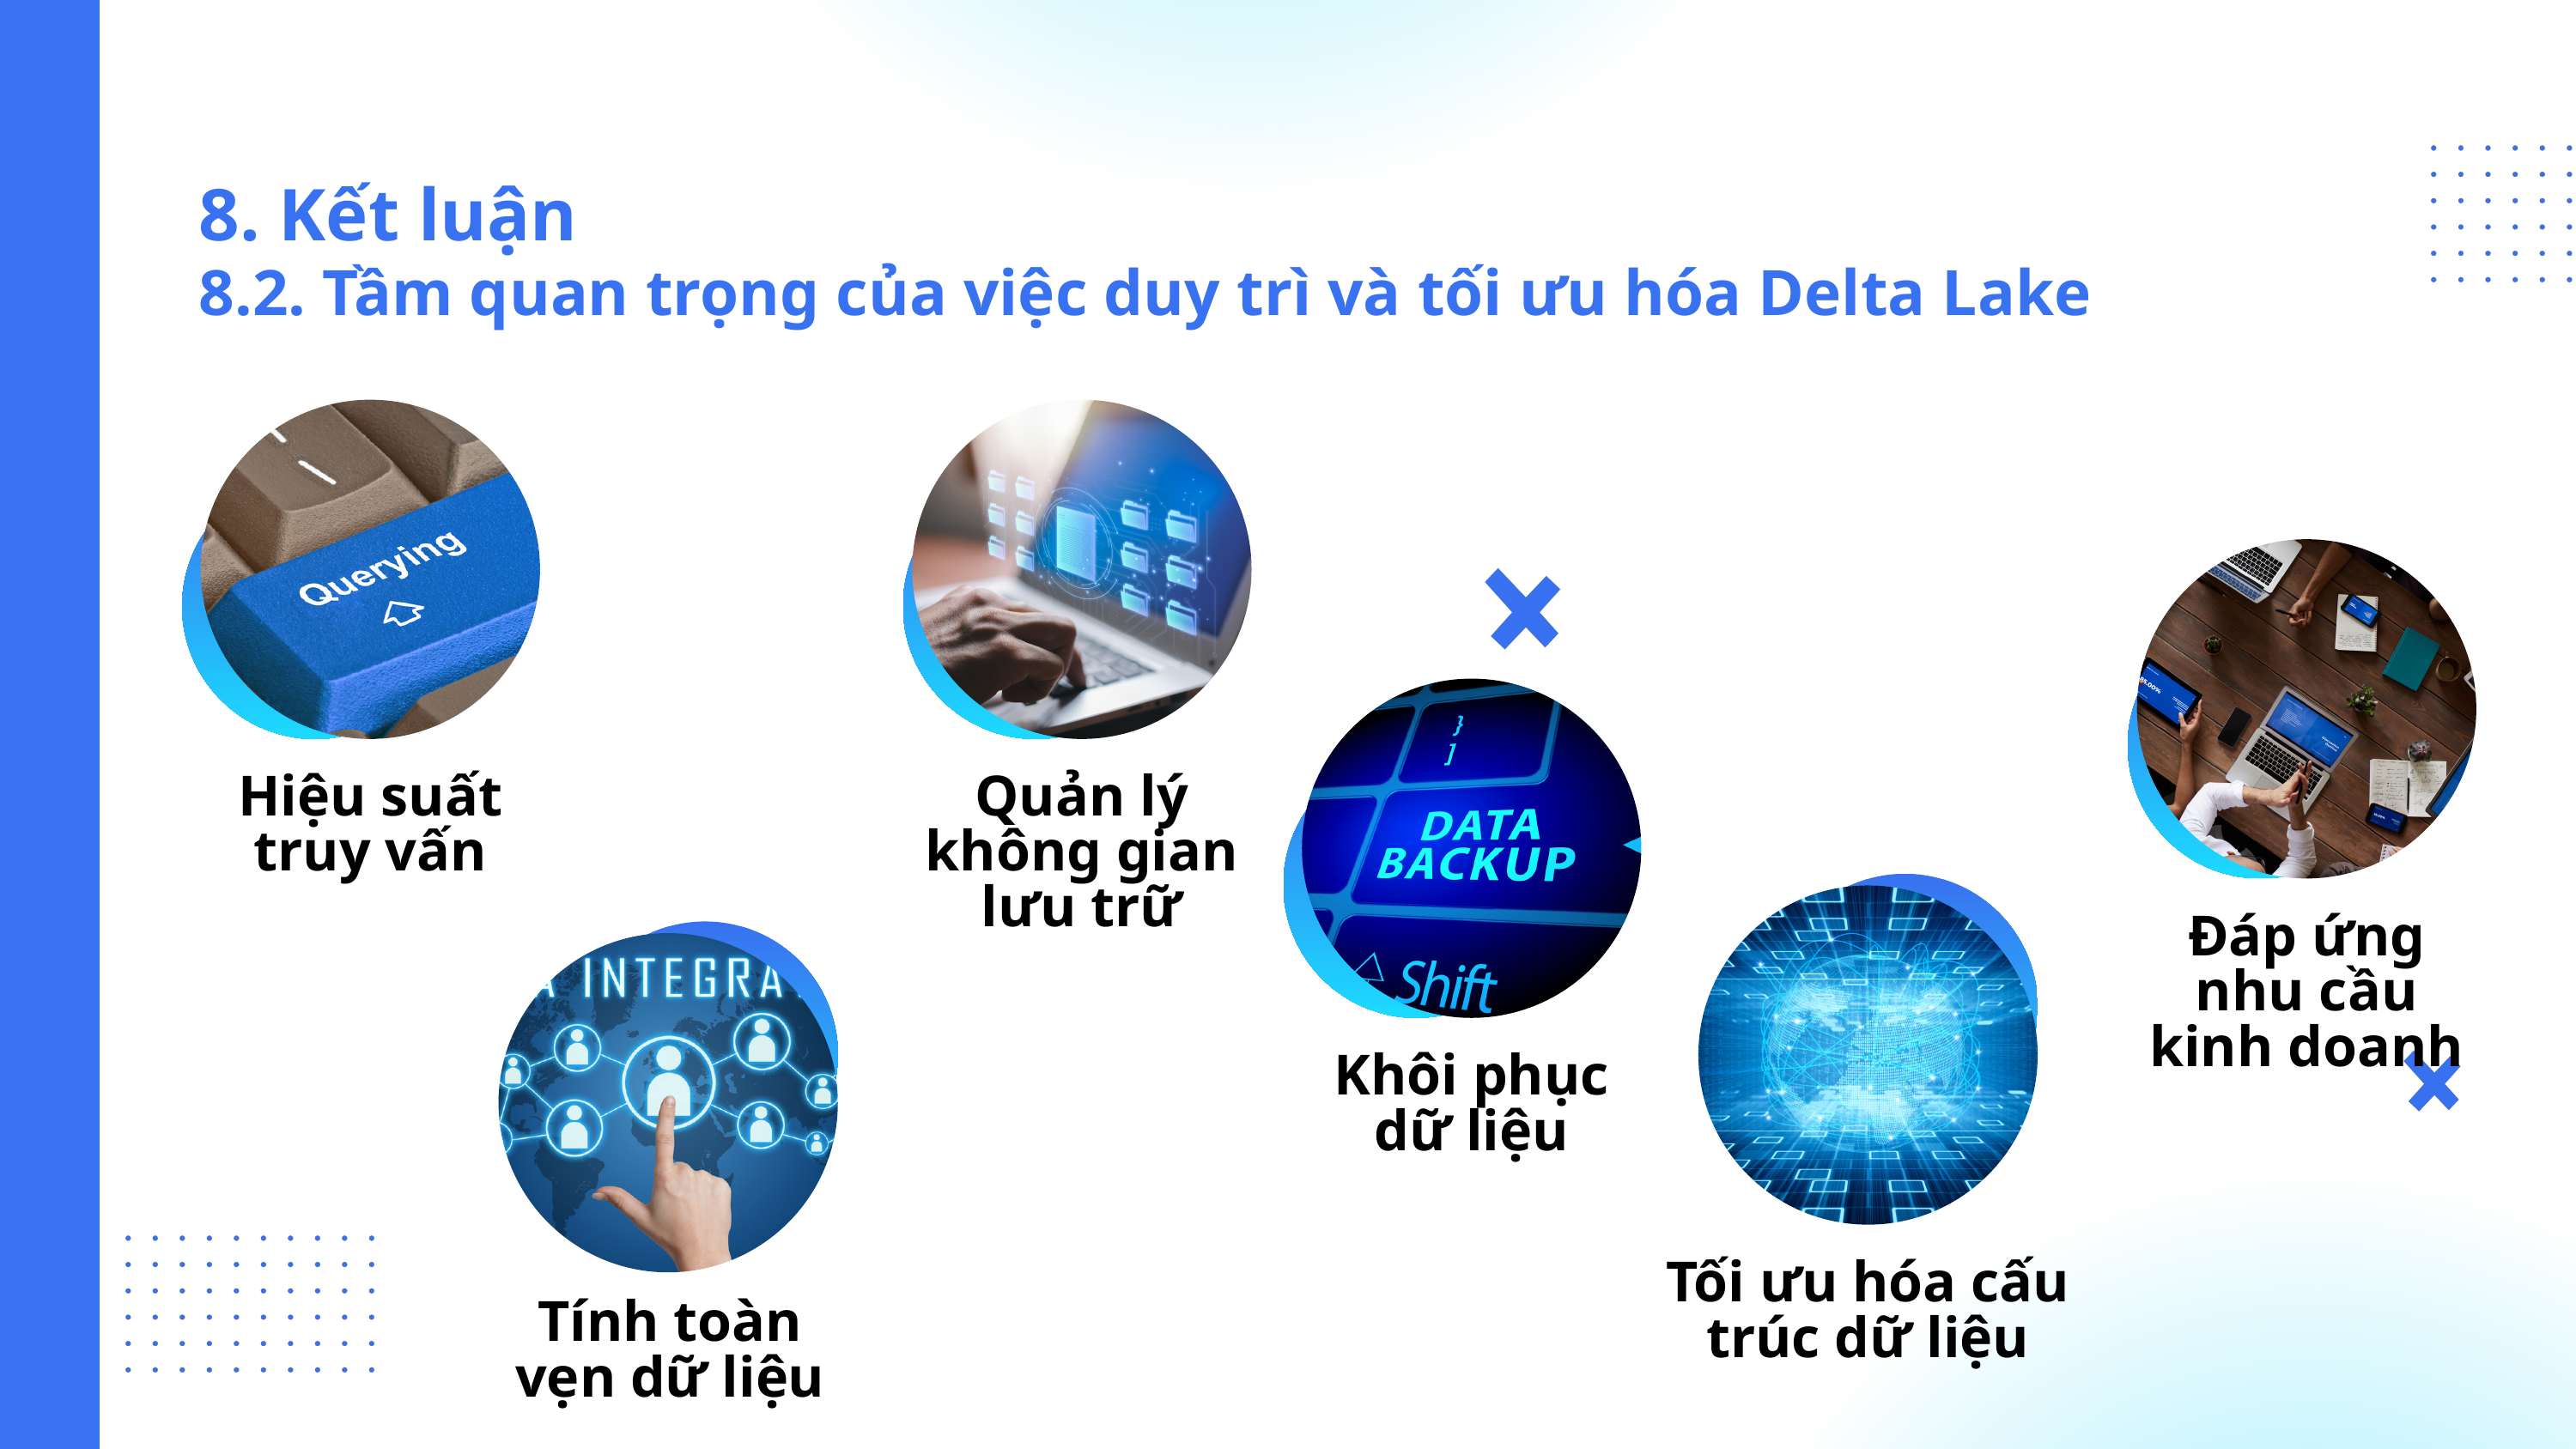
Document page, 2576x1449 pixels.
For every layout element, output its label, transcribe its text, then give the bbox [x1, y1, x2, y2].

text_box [1771, 873, 2038, 884]
text_box 8. Kết luận [198, 155, 1345, 239]
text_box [200, 399, 541, 740]
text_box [1283, 751, 1297, 1018]
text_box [1301, 678, 1642, 1018]
text_box [2431, 145, 2576, 239]
text_box Khôi phục dữ liệu [1302, 1050, 1642, 1161]
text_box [2136, 538, 2477, 879]
text_box Tối ưu hóa cấu trúc dữ liệu [1658, 1258, 2078, 1369]
text_box [2385, 1078, 2476, 1126]
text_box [2127, 612, 2132, 879]
text_box Quản lý không gian lưu trữ [912, 771, 1252, 938]
text_box [1461, 548, 1582, 669]
text_box 8.2. Tầm quan trọng của việc duy trì và tối ưu hóa Delta Lake [198, 239, 2576, 328]
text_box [572, 921, 838, 932]
text_box Đáp ứng nhu cầu kinh doanh [2136, 911, 2476, 1078]
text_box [1698, 885, 2038, 1225]
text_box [498, 932, 838, 1273]
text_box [181, 473, 196, 740]
text_box [125, 1235, 374, 1373]
text_box [1638, 1113, 2576, 1449]
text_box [0, 0, 100, 1449]
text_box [912, 399, 1252, 740]
text_box Tính toàn vẹn dữ liệu [501, 1296, 838, 1409]
text_box Hiệu suất truy vấn [200, 771, 540, 882]
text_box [902, 473, 908, 740]
text_box [576, 0, 1919, 239]
